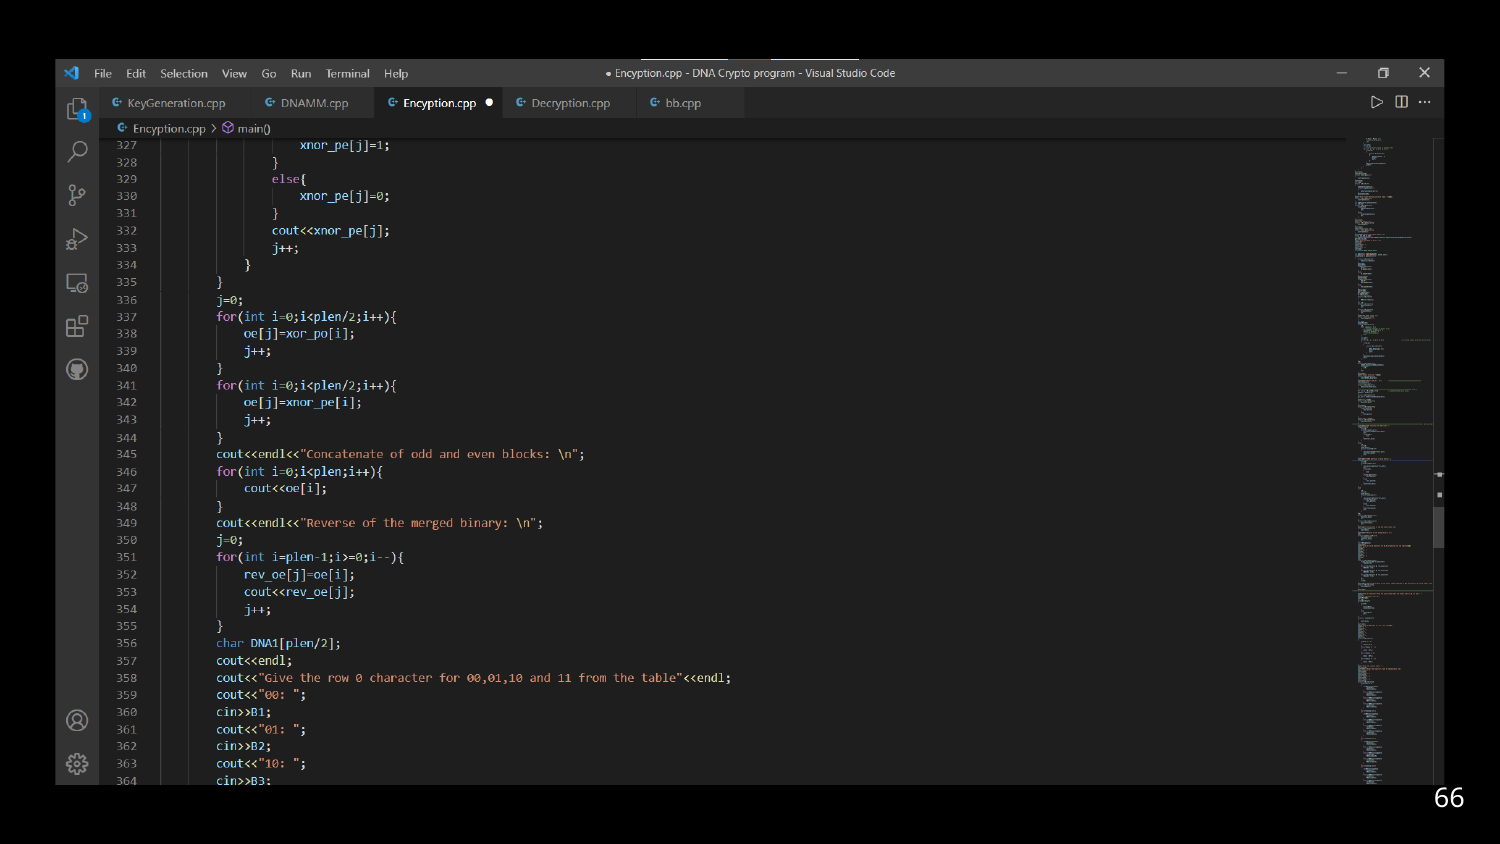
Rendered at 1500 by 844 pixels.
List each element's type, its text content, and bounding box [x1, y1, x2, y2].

picture [55, 59, 1445, 785]
slide_number ‹#› [1389, 764, 1480, 830]
